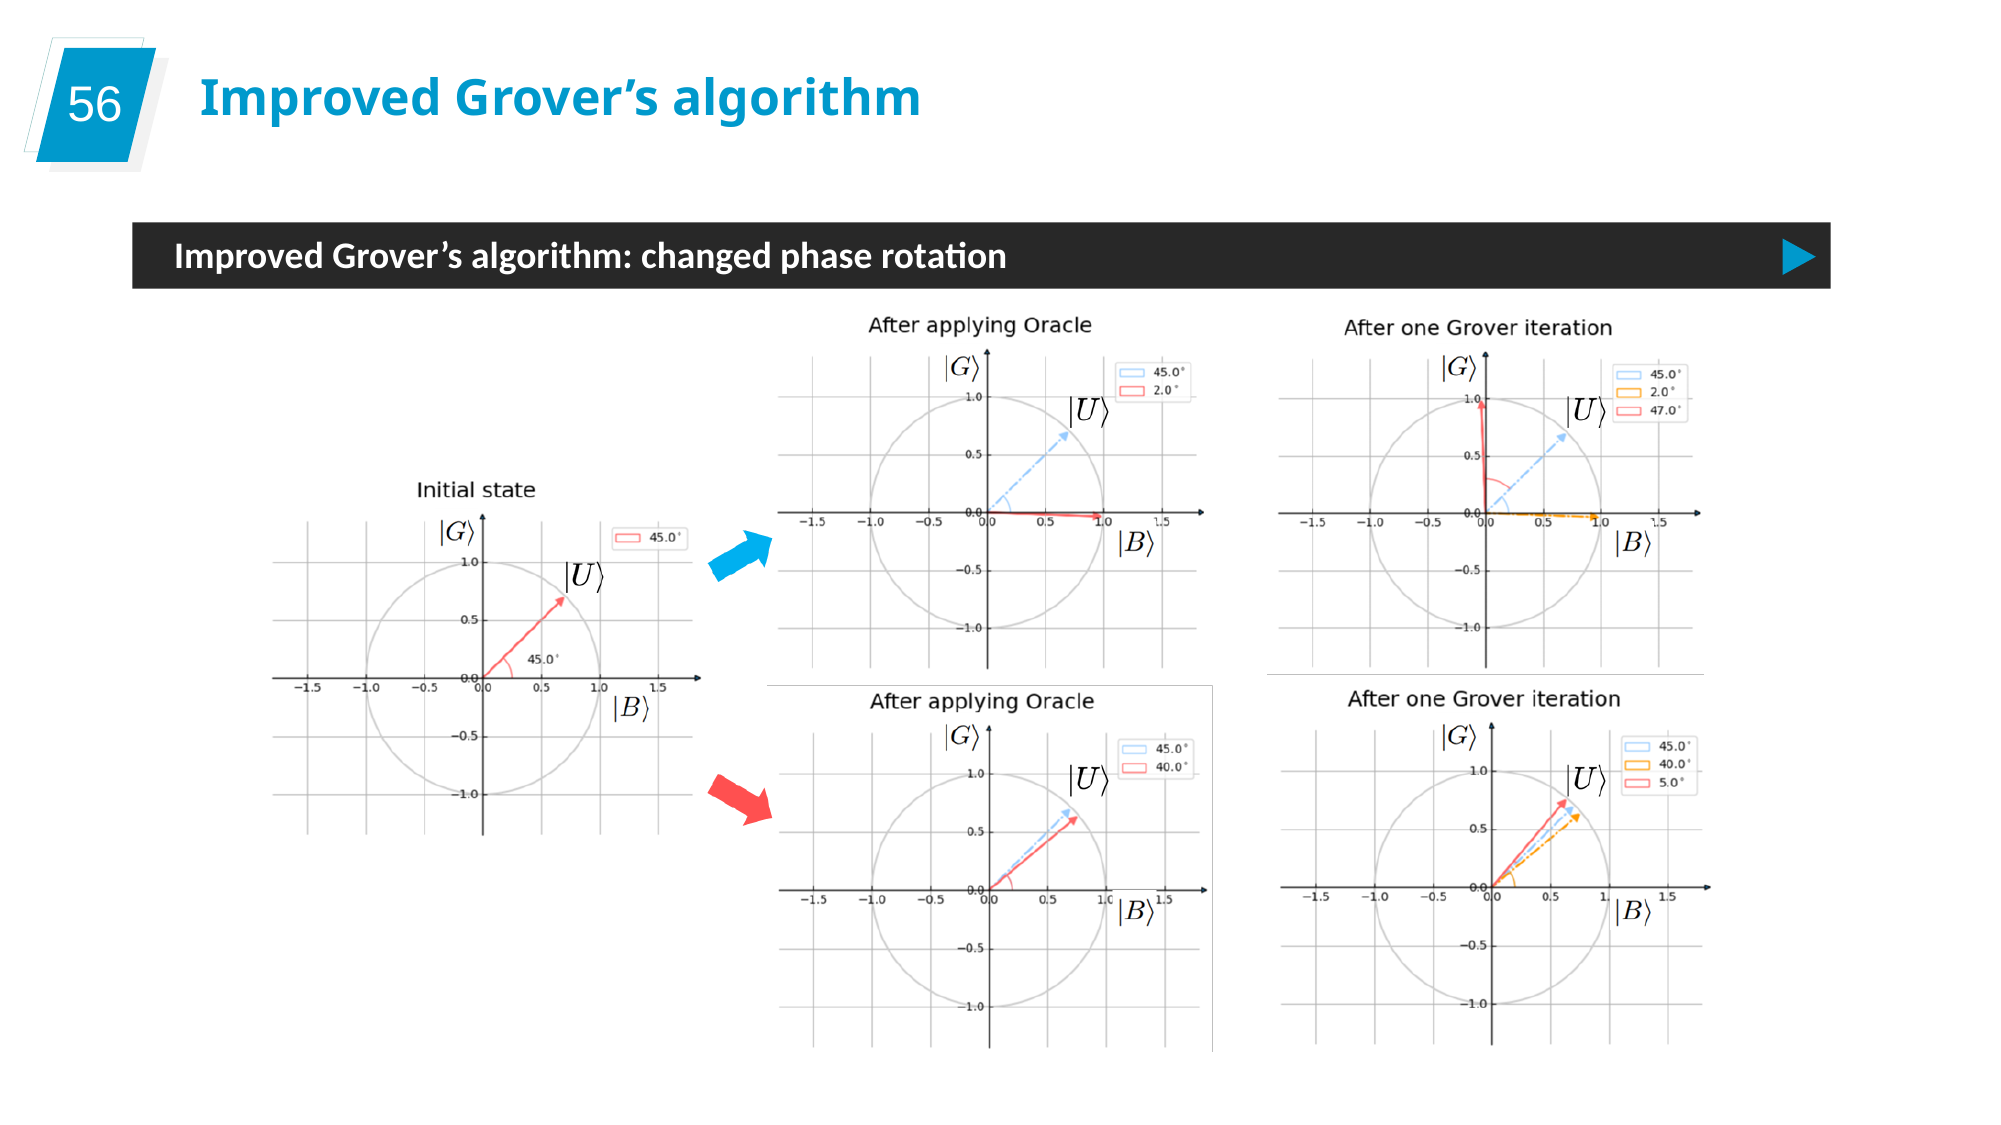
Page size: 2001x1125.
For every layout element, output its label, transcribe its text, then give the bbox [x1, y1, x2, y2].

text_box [132, 222, 1831, 304]
picture [269, 308, 1712, 1052]
text_box Improved Grover’s algorithm [185, 58, 1017, 133]
